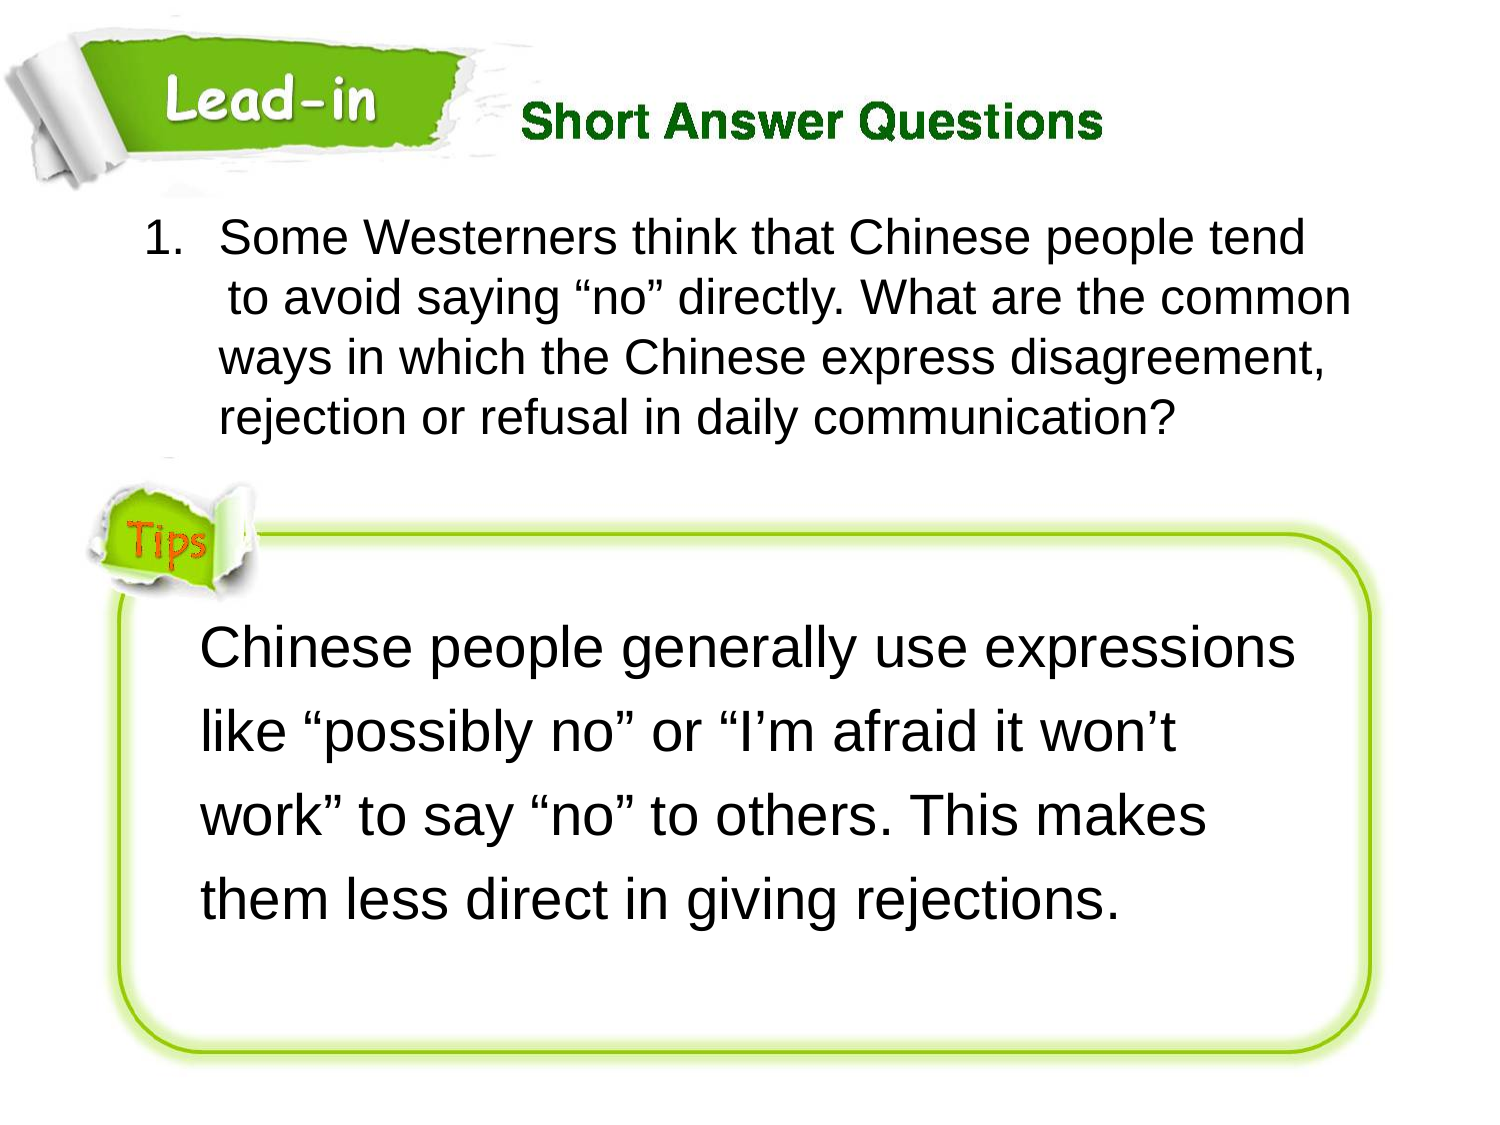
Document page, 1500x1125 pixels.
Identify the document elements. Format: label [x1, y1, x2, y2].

text_box [80, 197, 1454, 1079]
picture [0, 0, 1175, 200]
